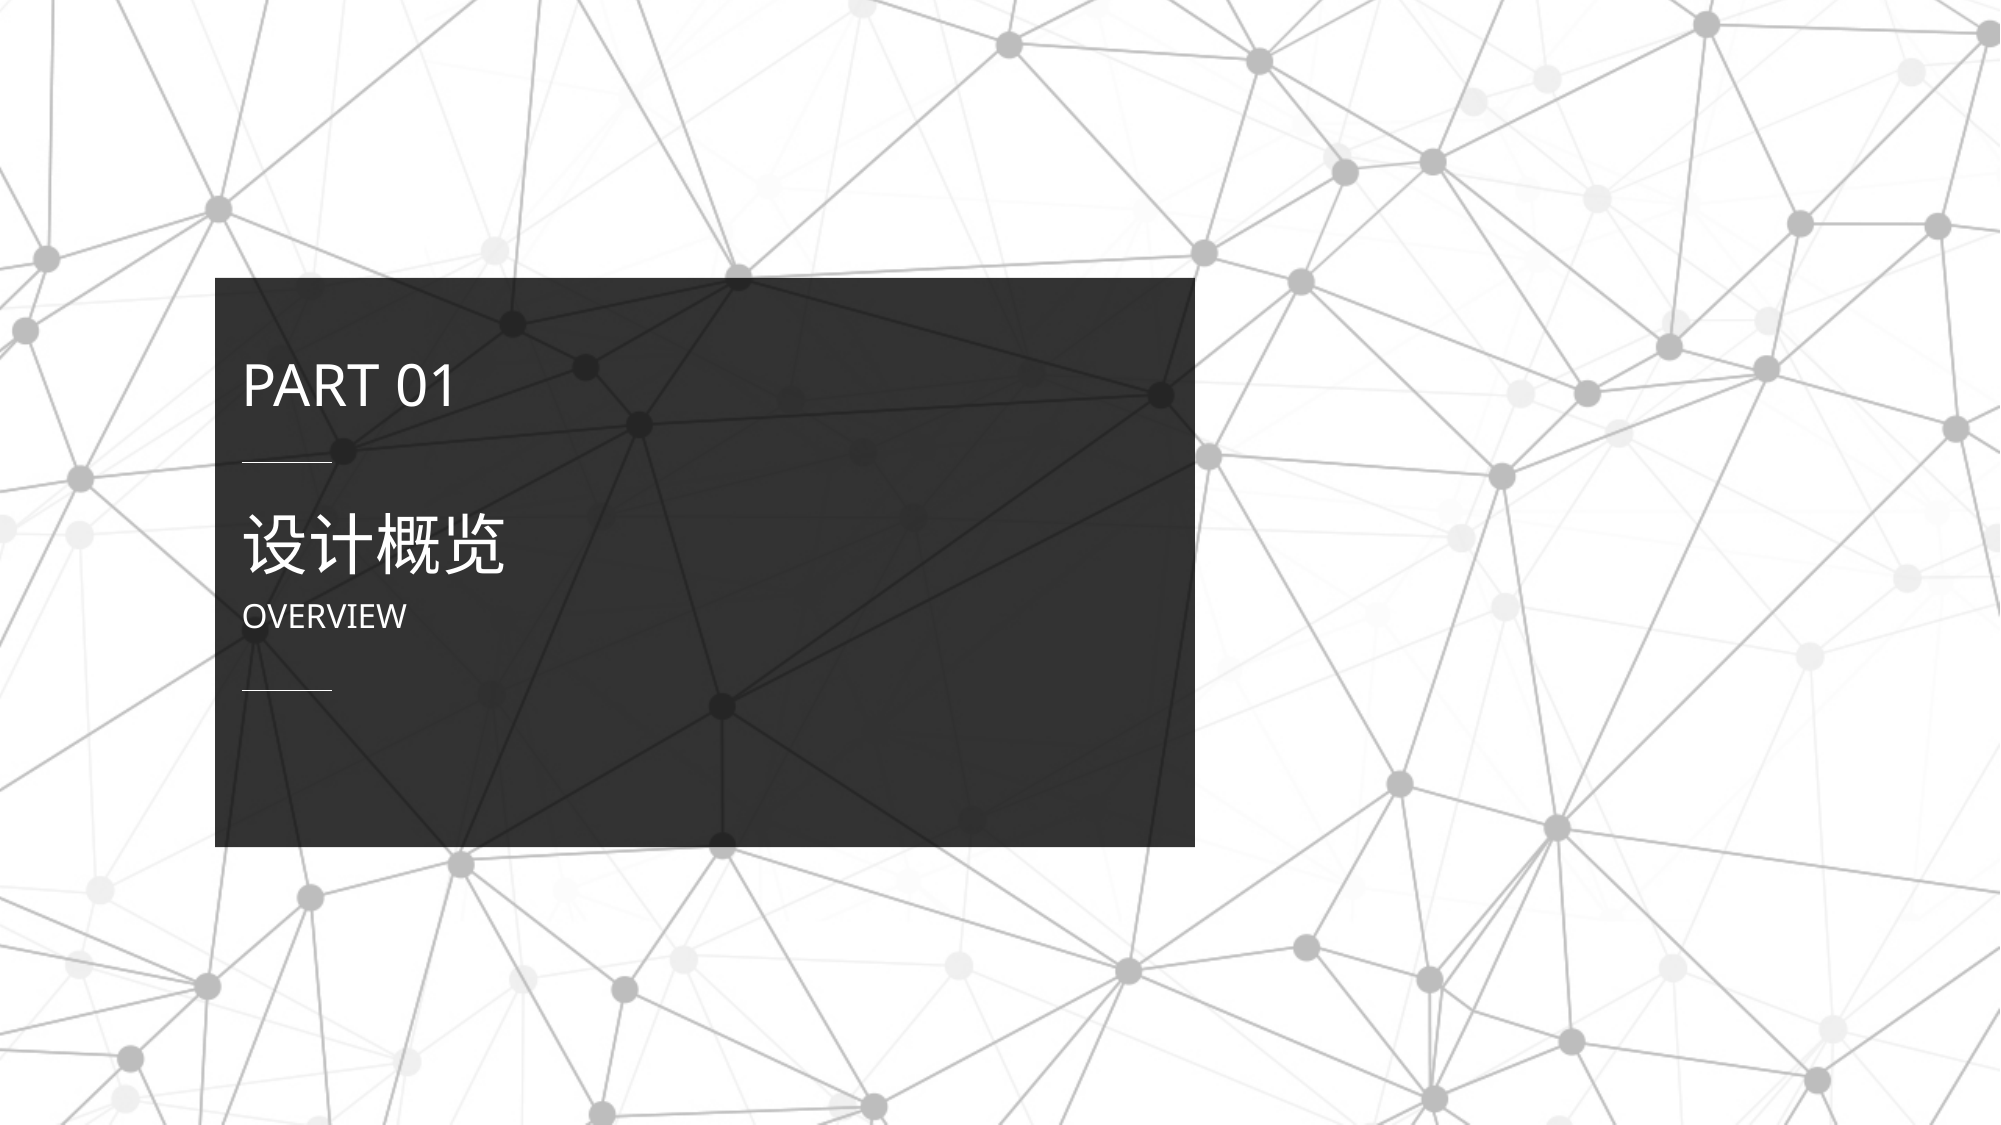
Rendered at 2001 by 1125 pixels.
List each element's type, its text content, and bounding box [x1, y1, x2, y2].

list PART 01 [241, 349, 768, 423]
list 设计概览 [241, 503, 655, 591]
list OVERVIEW [241, 591, 659, 644]
